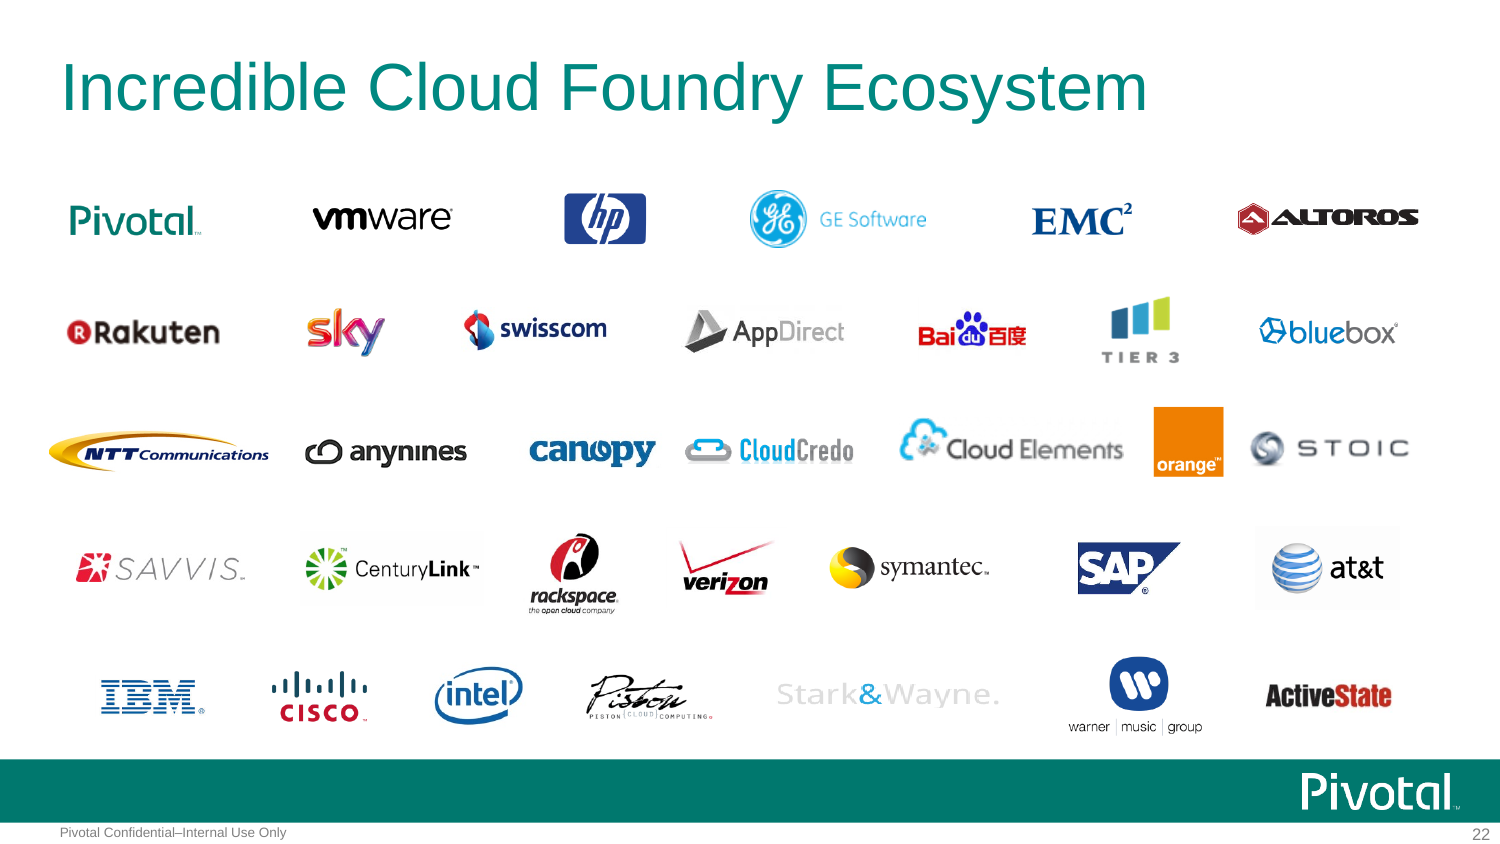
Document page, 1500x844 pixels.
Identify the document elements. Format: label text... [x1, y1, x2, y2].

picture [585, 667, 714, 725]
picture [561, 191, 648, 247]
picture [1262, 677, 1393, 715]
picture [1097, 292, 1185, 368]
picture [298, 298, 391, 361]
picture [680, 303, 847, 356]
picture [518, 430, 665, 469]
picture [76, 553, 245, 582]
picture [1256, 315, 1400, 344]
picture [523, 531, 623, 620]
picture [300, 531, 485, 606]
picture [293, 431, 478, 470]
picture [1302, 773, 1460, 810]
picture [1136, 397, 1416, 502]
picture [53, 304, 227, 356]
picture [816, 533, 1003, 601]
picture [65, 201, 204, 237]
picture [429, 661, 527, 731]
picture [461, 307, 610, 352]
picture [899, 416, 1124, 463]
picture [750, 190, 926, 248]
picture [1255, 525, 1400, 610]
picture [1066, 653, 1205, 739]
picture [675, 432, 861, 464]
picture [1236, 202, 1419, 235]
picture [94, 675, 210, 717]
picture [305, 199, 460, 239]
picture [48, 427, 269, 474]
title Incredible Cloud Foundry Ecosystem [60, 53, 1440, 129]
picture [665, 527, 788, 608]
picture [268, 667, 371, 725]
picture [1028, 200, 1134, 238]
picture [918, 297, 1027, 362]
picture [769, 675, 1005, 708]
picture [1077, 540, 1181, 595]
